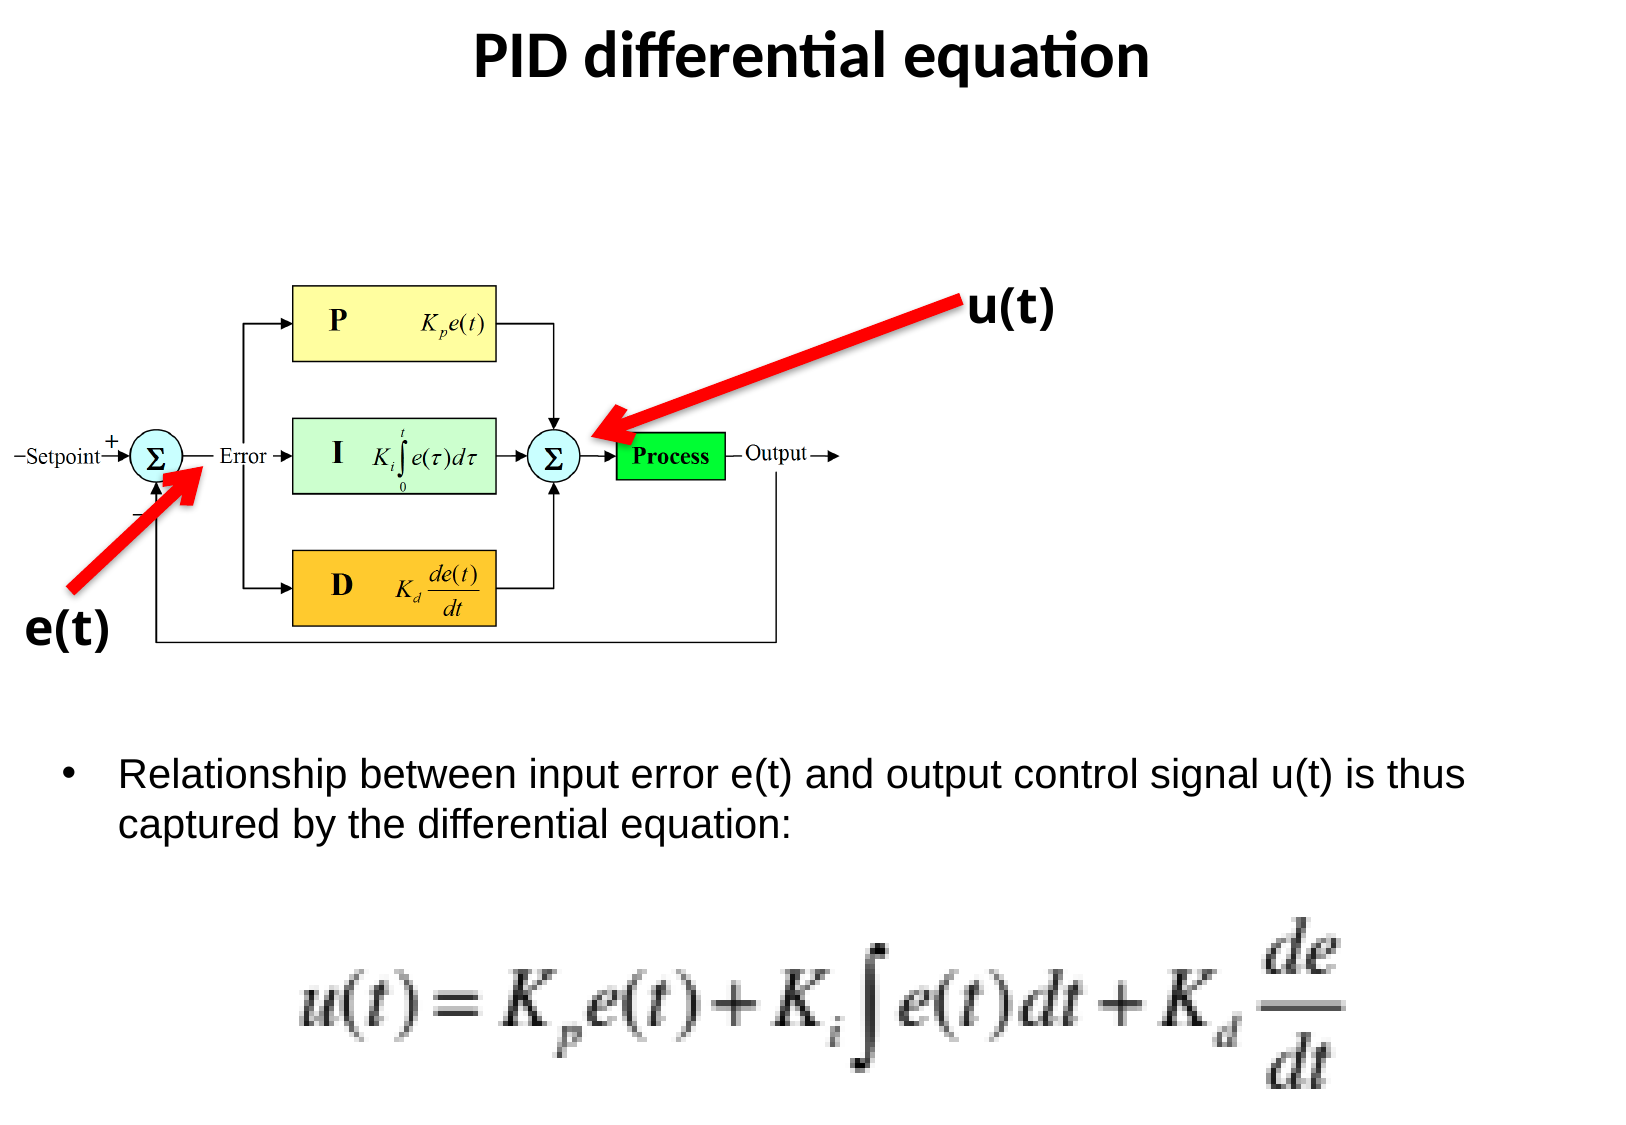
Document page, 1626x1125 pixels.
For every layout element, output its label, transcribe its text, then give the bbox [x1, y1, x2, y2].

text_box Relationship between input error e(t) and output control signal u(t) is thus captured by the differential equation: [46, 739, 1503, 855]
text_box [69, 465, 204, 592]
text_box PID differential equation [81, 1, 1544, 100]
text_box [290, 896, 1352, 1101]
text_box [590, 298, 962, 437]
text_box u(t) [951, 265, 1083, 341]
picture [0, 272, 851, 664]
